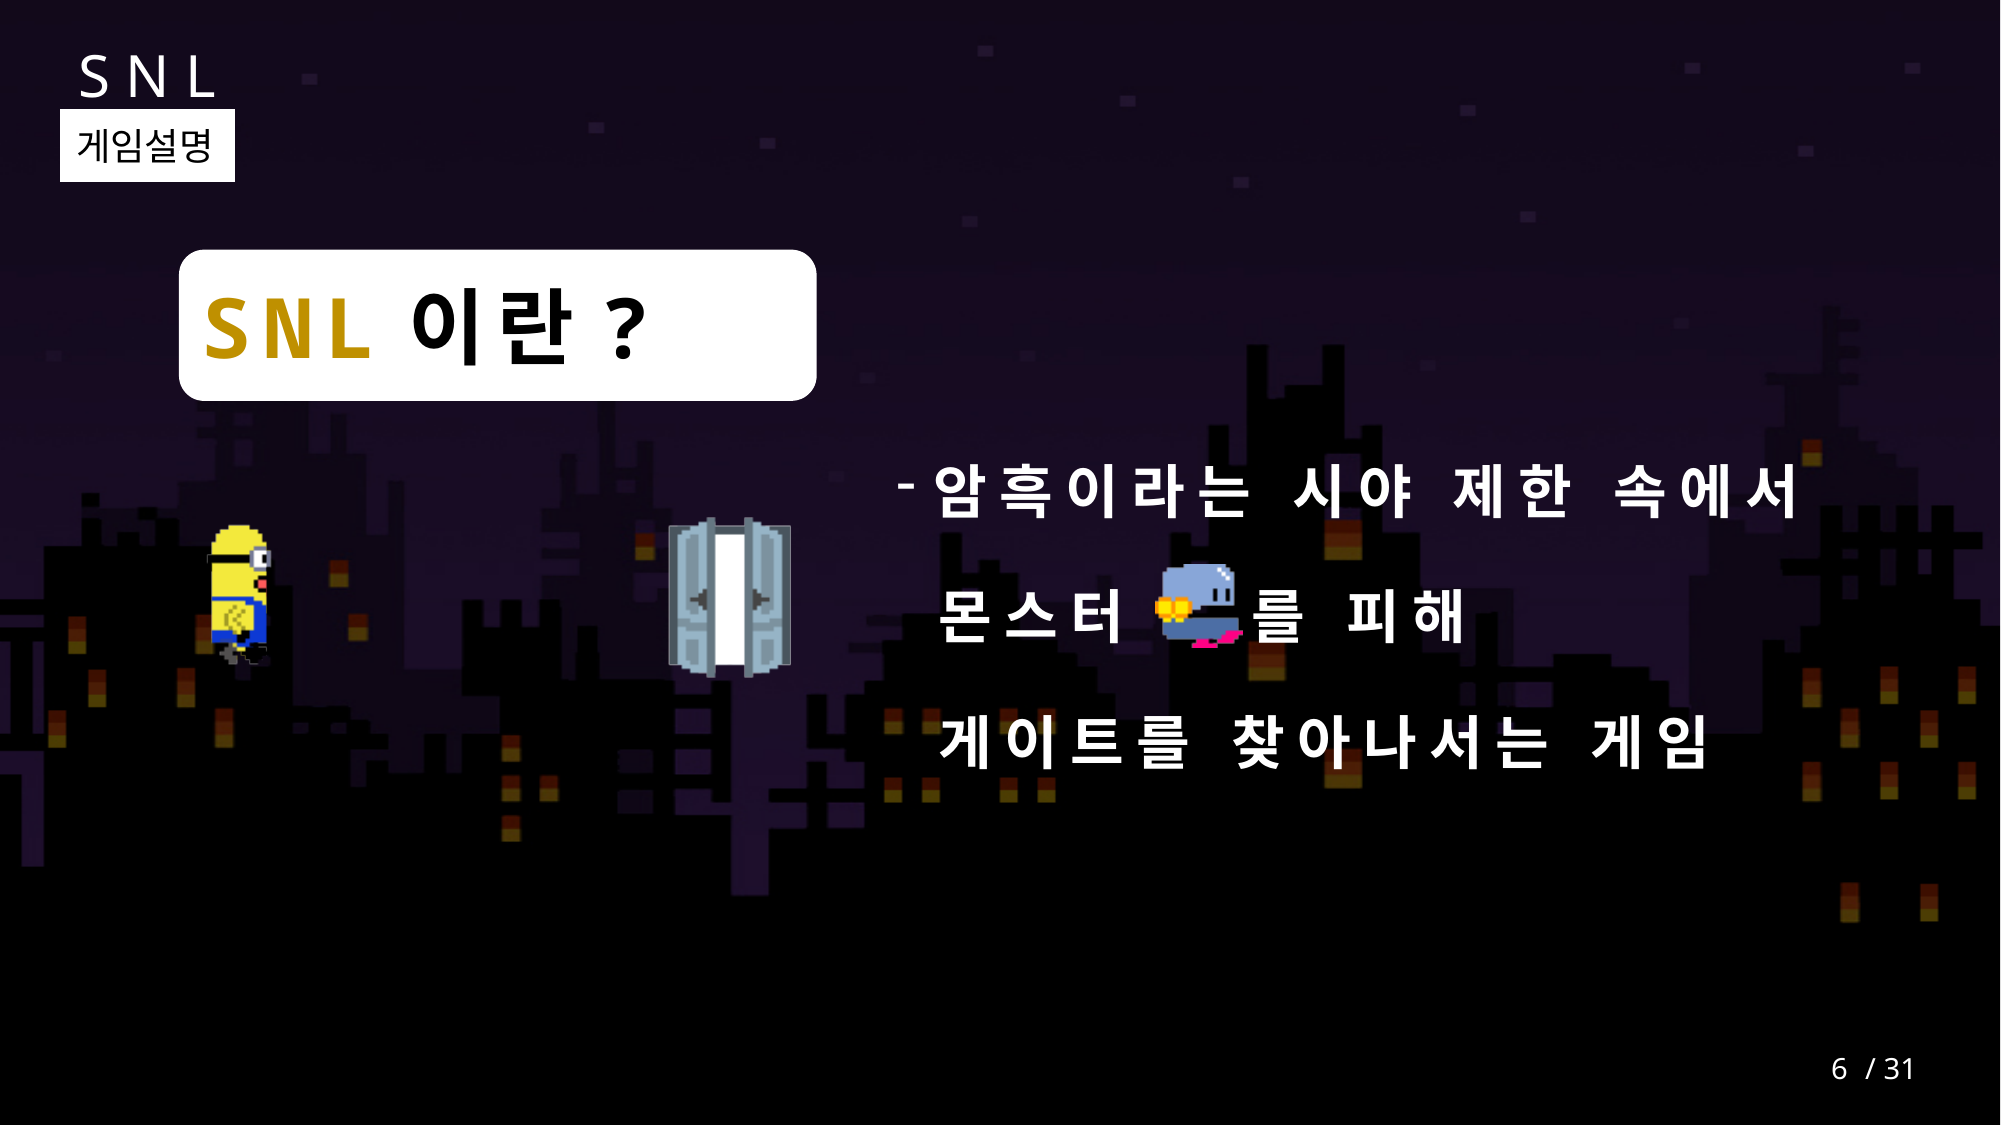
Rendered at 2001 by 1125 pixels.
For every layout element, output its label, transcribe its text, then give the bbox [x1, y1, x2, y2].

picture [0, 0, 2001, 1125]
list 암흑이라는 시야 제한 속에서 몬스터 를 피해 게이트를 찾아나서는 게임 [881, 412, 1874, 840]
text_box SNL이란? [177, 248, 818, 402]
text_box S N L [60, 38, 235, 109]
slide_number 6 [1412, 1042, 1863, 1103]
text_box 게임설명 [60, 109, 235, 182]
